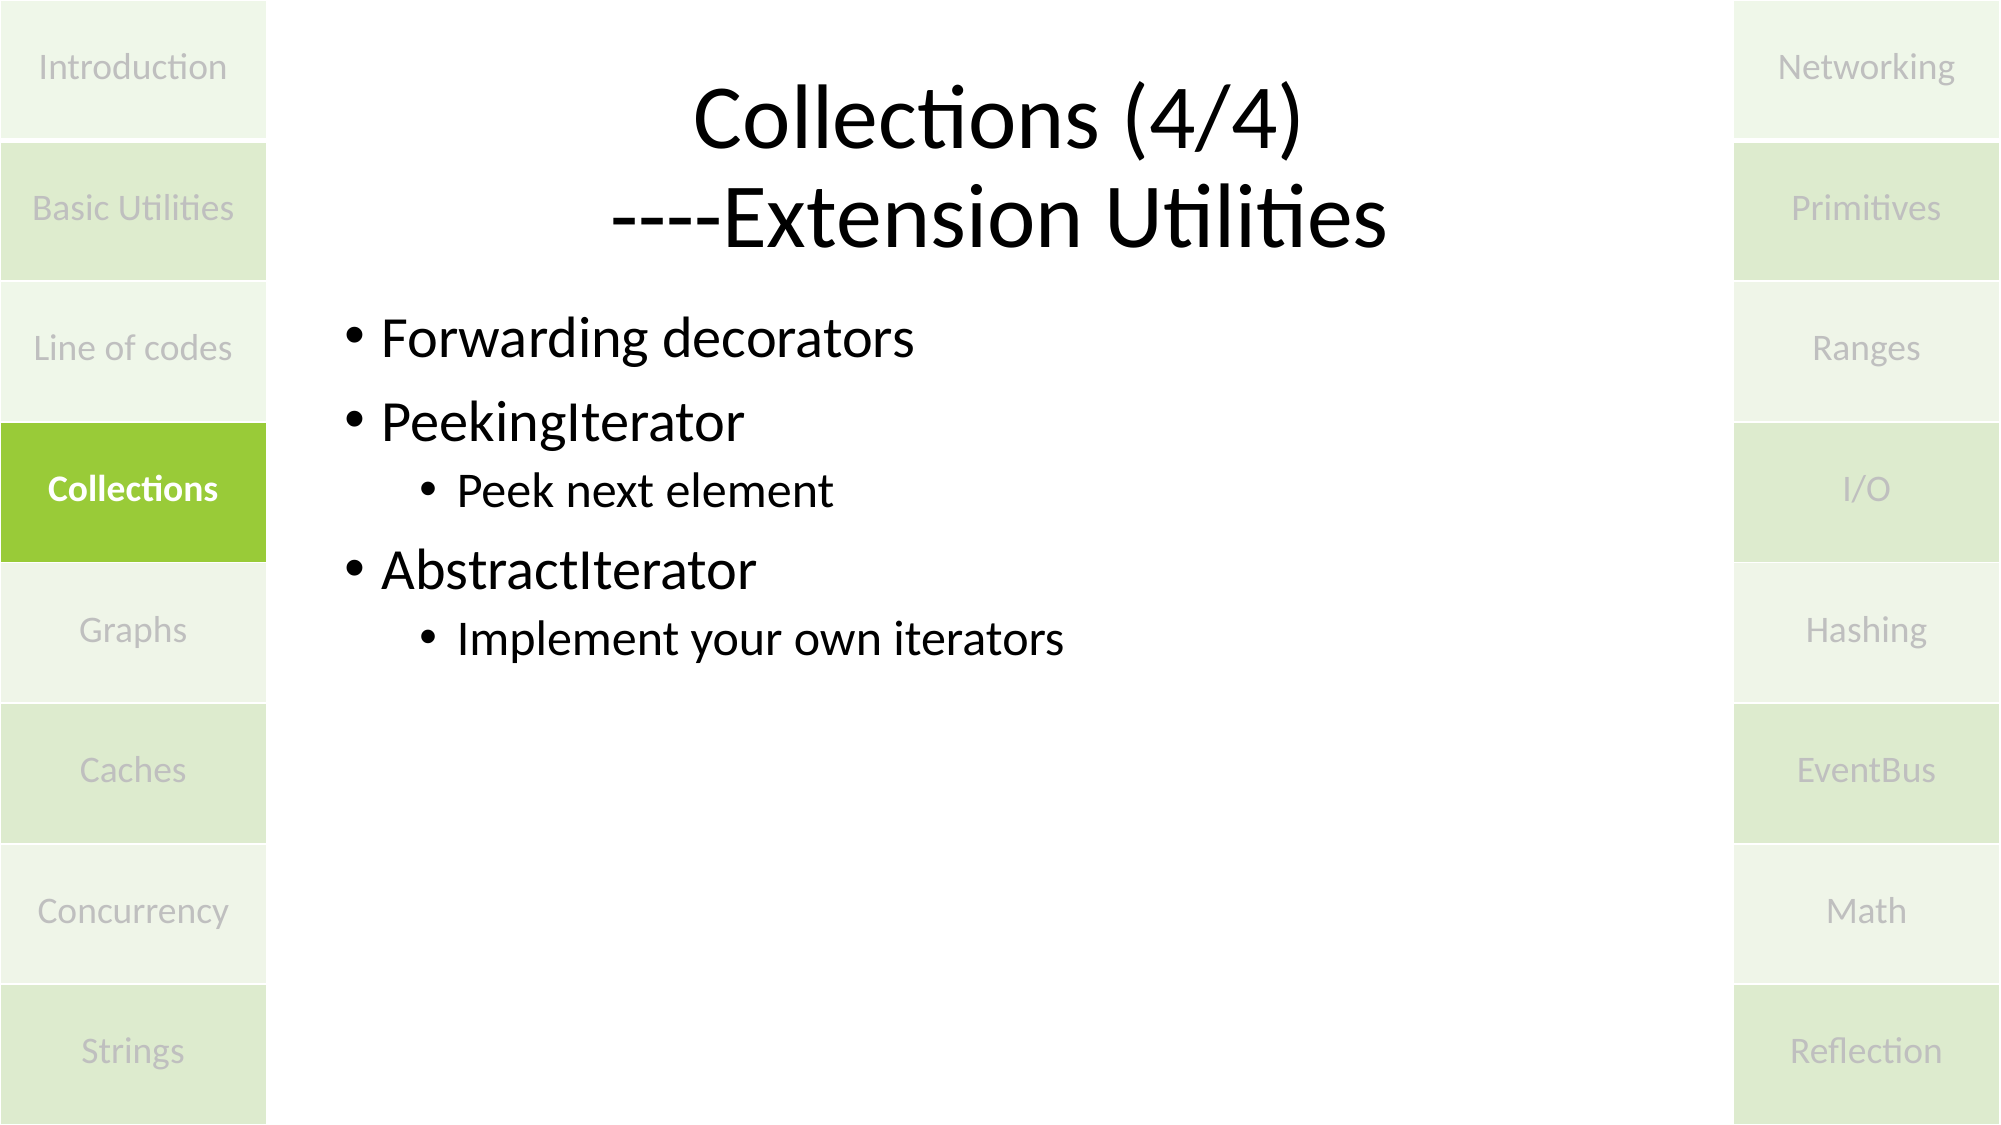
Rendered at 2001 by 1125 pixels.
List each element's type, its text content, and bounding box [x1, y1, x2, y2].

table_header Networking [1734, 1, 1999, 138]
table_cell EventBus [1734, 704, 1999, 843]
table_cell Reflection [1734, 985, 1999, 1124]
table_cell Hashing [1734, 563, 1999, 702]
table_cell Caches [1, 704, 266, 843]
table_cell I/O [1734, 423, 1999, 562]
table_cell Primitives [1734, 143, 1999, 280]
table_cell Concurrency [1, 845, 266, 983]
list Forwarding decorators PeekingIterator Peek next element AbstractIterator Implement your own iterators [329, 299, 1734, 1014]
table_cell Line of codes [1, 282, 266, 421]
table_cell Ranges [1734, 282, 1999, 421]
table_cell Strings [1, 985, 266, 1124]
table_header Introduction [1, 1, 266, 138]
table_cell Graphs [1, 563, 266, 702]
title Collections (4/4) ----Extension Utilities [266, 59, 1734, 278]
table_cell Math [1734, 845, 1999, 983]
table_cell Collections [1, 423, 266, 562]
table_cell Basic Utilities [1, 143, 266, 280]
